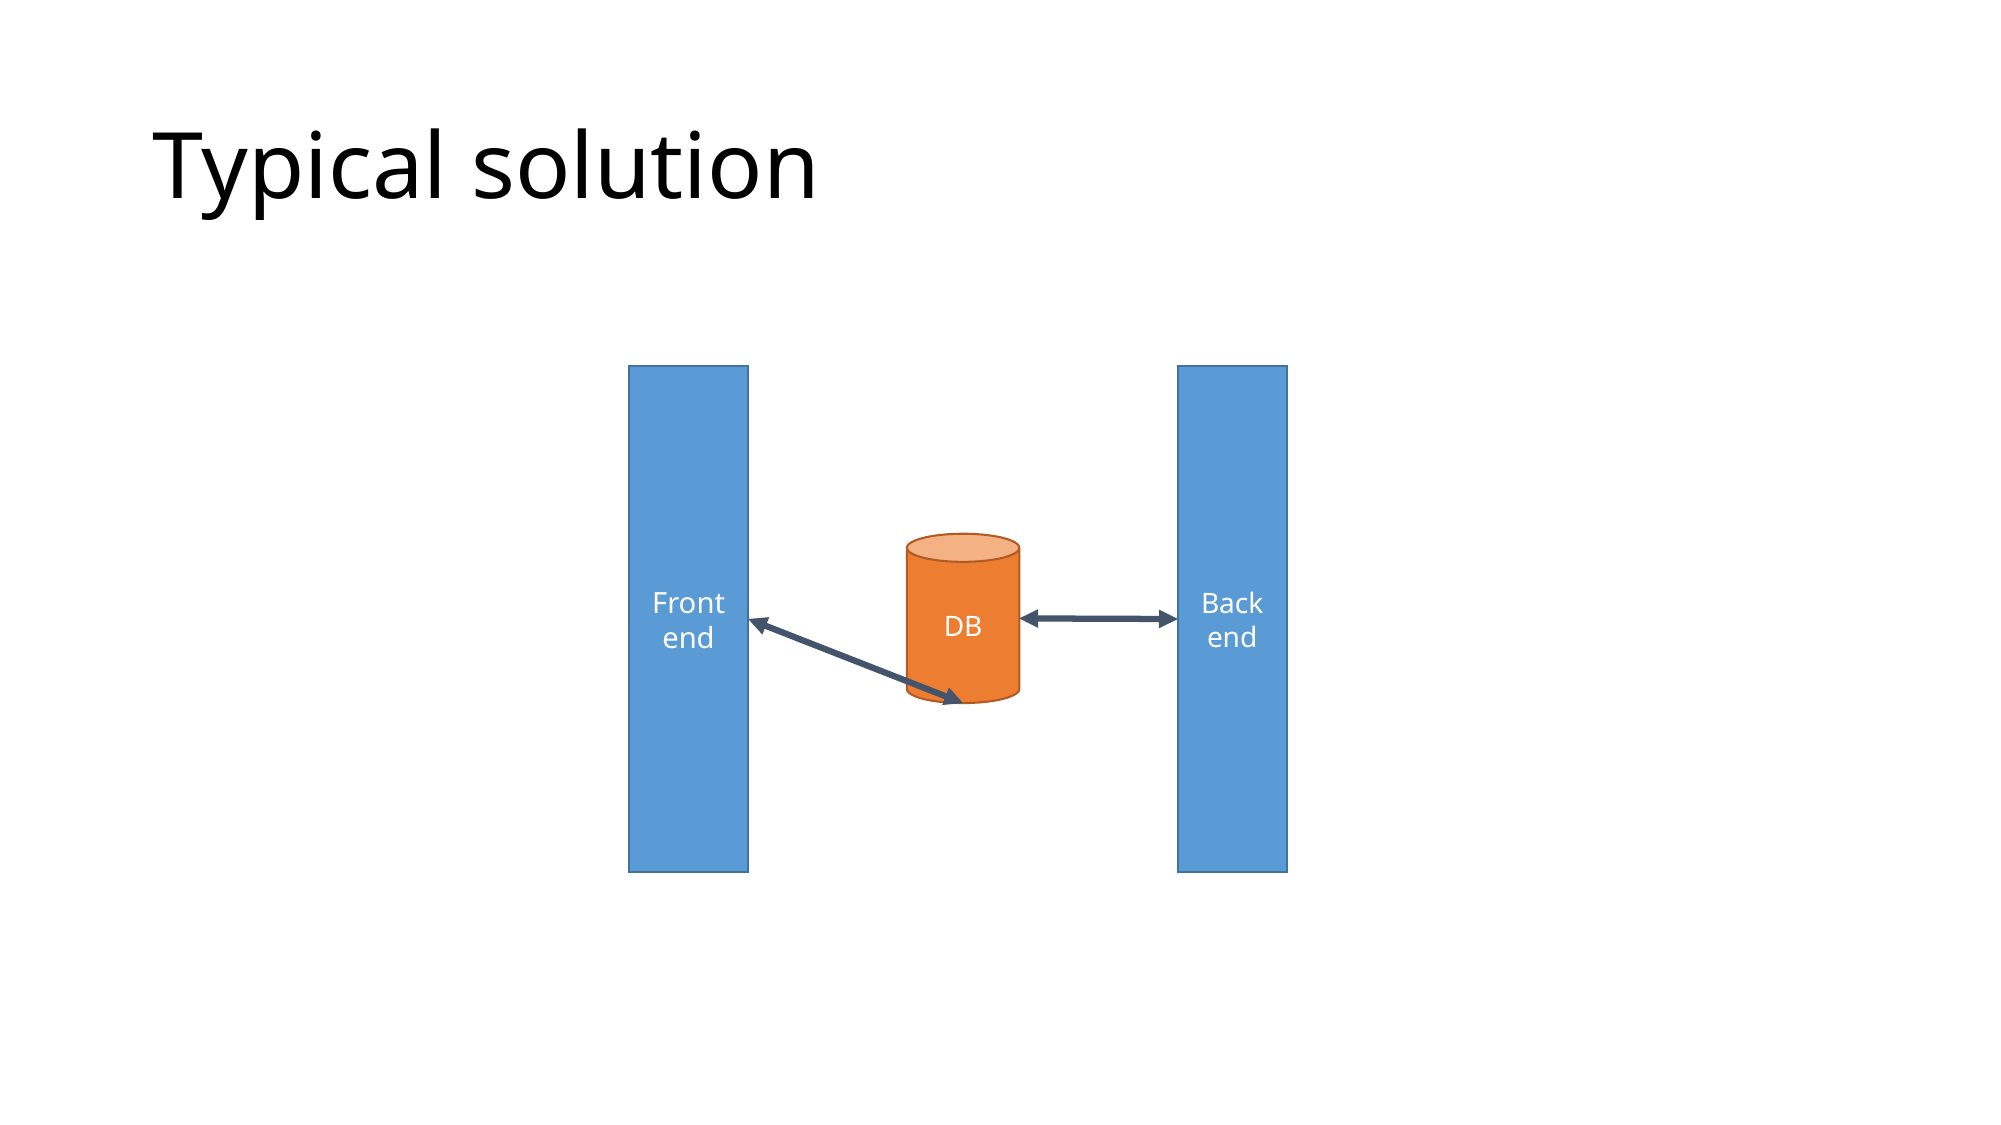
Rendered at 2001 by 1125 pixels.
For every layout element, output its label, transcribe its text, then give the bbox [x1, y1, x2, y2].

text_box DB [905, 532, 1021, 705]
title Typical solution [137, 59, 1863, 278]
text_box Front end [628, 365, 749, 873]
text_box Back end [1177, 365, 1288, 873]
